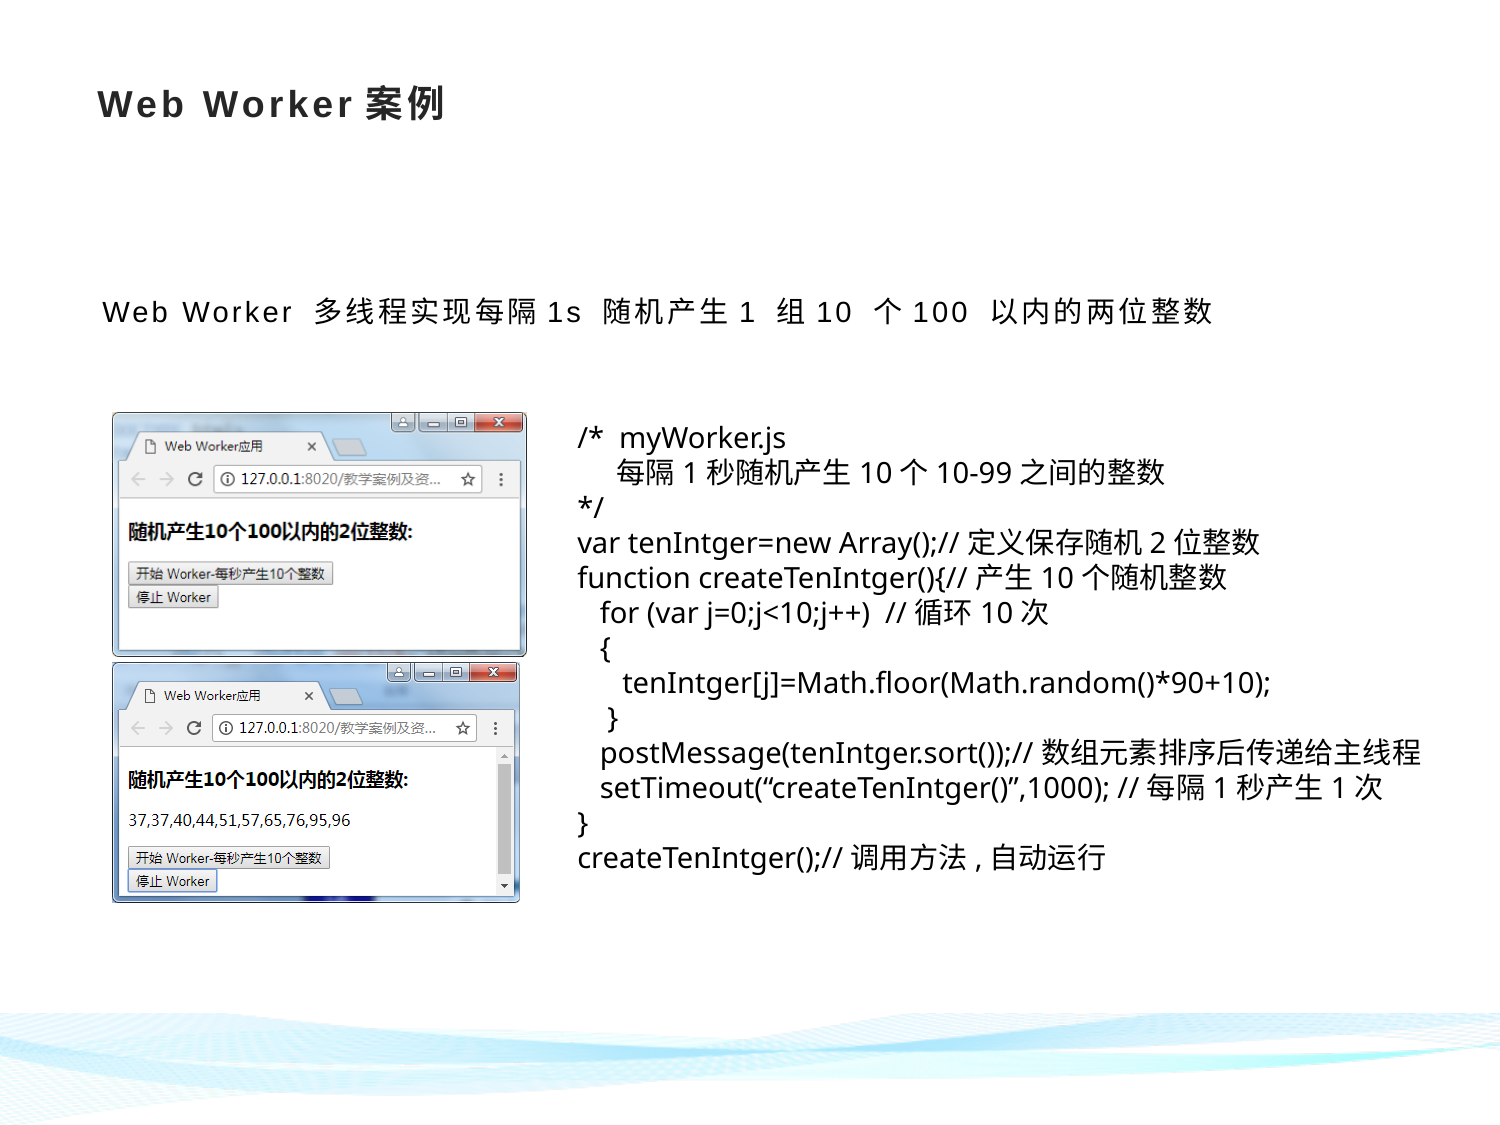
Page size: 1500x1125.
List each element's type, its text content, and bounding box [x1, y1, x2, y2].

list Web Worker 多线程实现每隔1s 随机产生1 组10 个100 以内的两位整数 [87, 275, 1484, 400]
picture [0, 1013, 1500, 1125]
title Web Worker案例 [82, 72, 1418, 146]
picture [112, 662, 520, 903]
picture [112, 412, 527, 657]
text_box /* myWorker.js 每隔1秒随机产生10个10-99之间的整数 */ var tenIntger=new Array();//定义保存随机2位整数 function createTenIntger(){//产生10个随机整数 for (var j=0;j<10;j++) //循环10次 { tenIntger[j]=Math.floor(Math.random()*90+10); } postMessage(tenIntger.sort());//数组元素排序后传递给主线程 setTimeout(“createTenIntger()”,1000); //每隔1秒产生1次 } createTenIntger();//调用方法,自动运行 [562, 412, 1488, 882]
